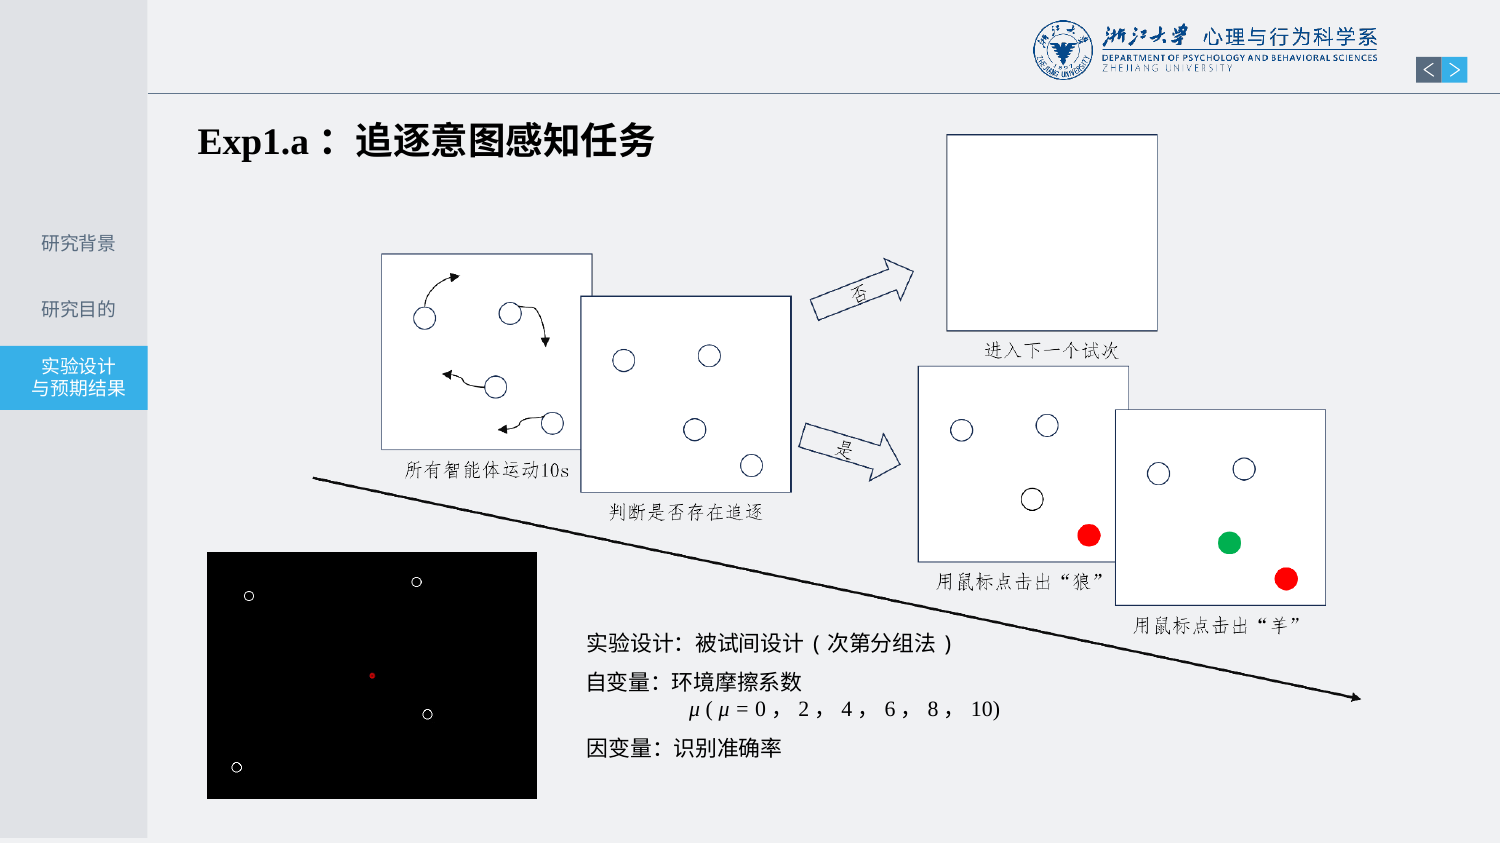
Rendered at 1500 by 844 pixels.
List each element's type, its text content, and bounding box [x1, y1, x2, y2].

text_box 研究背景 [26, 224, 132, 262]
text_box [570, 622, 1373, 771]
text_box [206, 551, 538, 800]
text_box 实验设计 与预期结果 [17, 347, 141, 407]
text_box Exp1.a：追逐意图感知任务 [182, 109, 1199, 170]
text_box [0, 344, 150, 412]
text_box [1441, 56, 1468, 83]
picture [1033, 20, 1377, 80]
picture [312, 134, 1372, 709]
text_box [1415, 56, 1440, 83]
text_box 研究目的 [26, 290, 132, 328]
